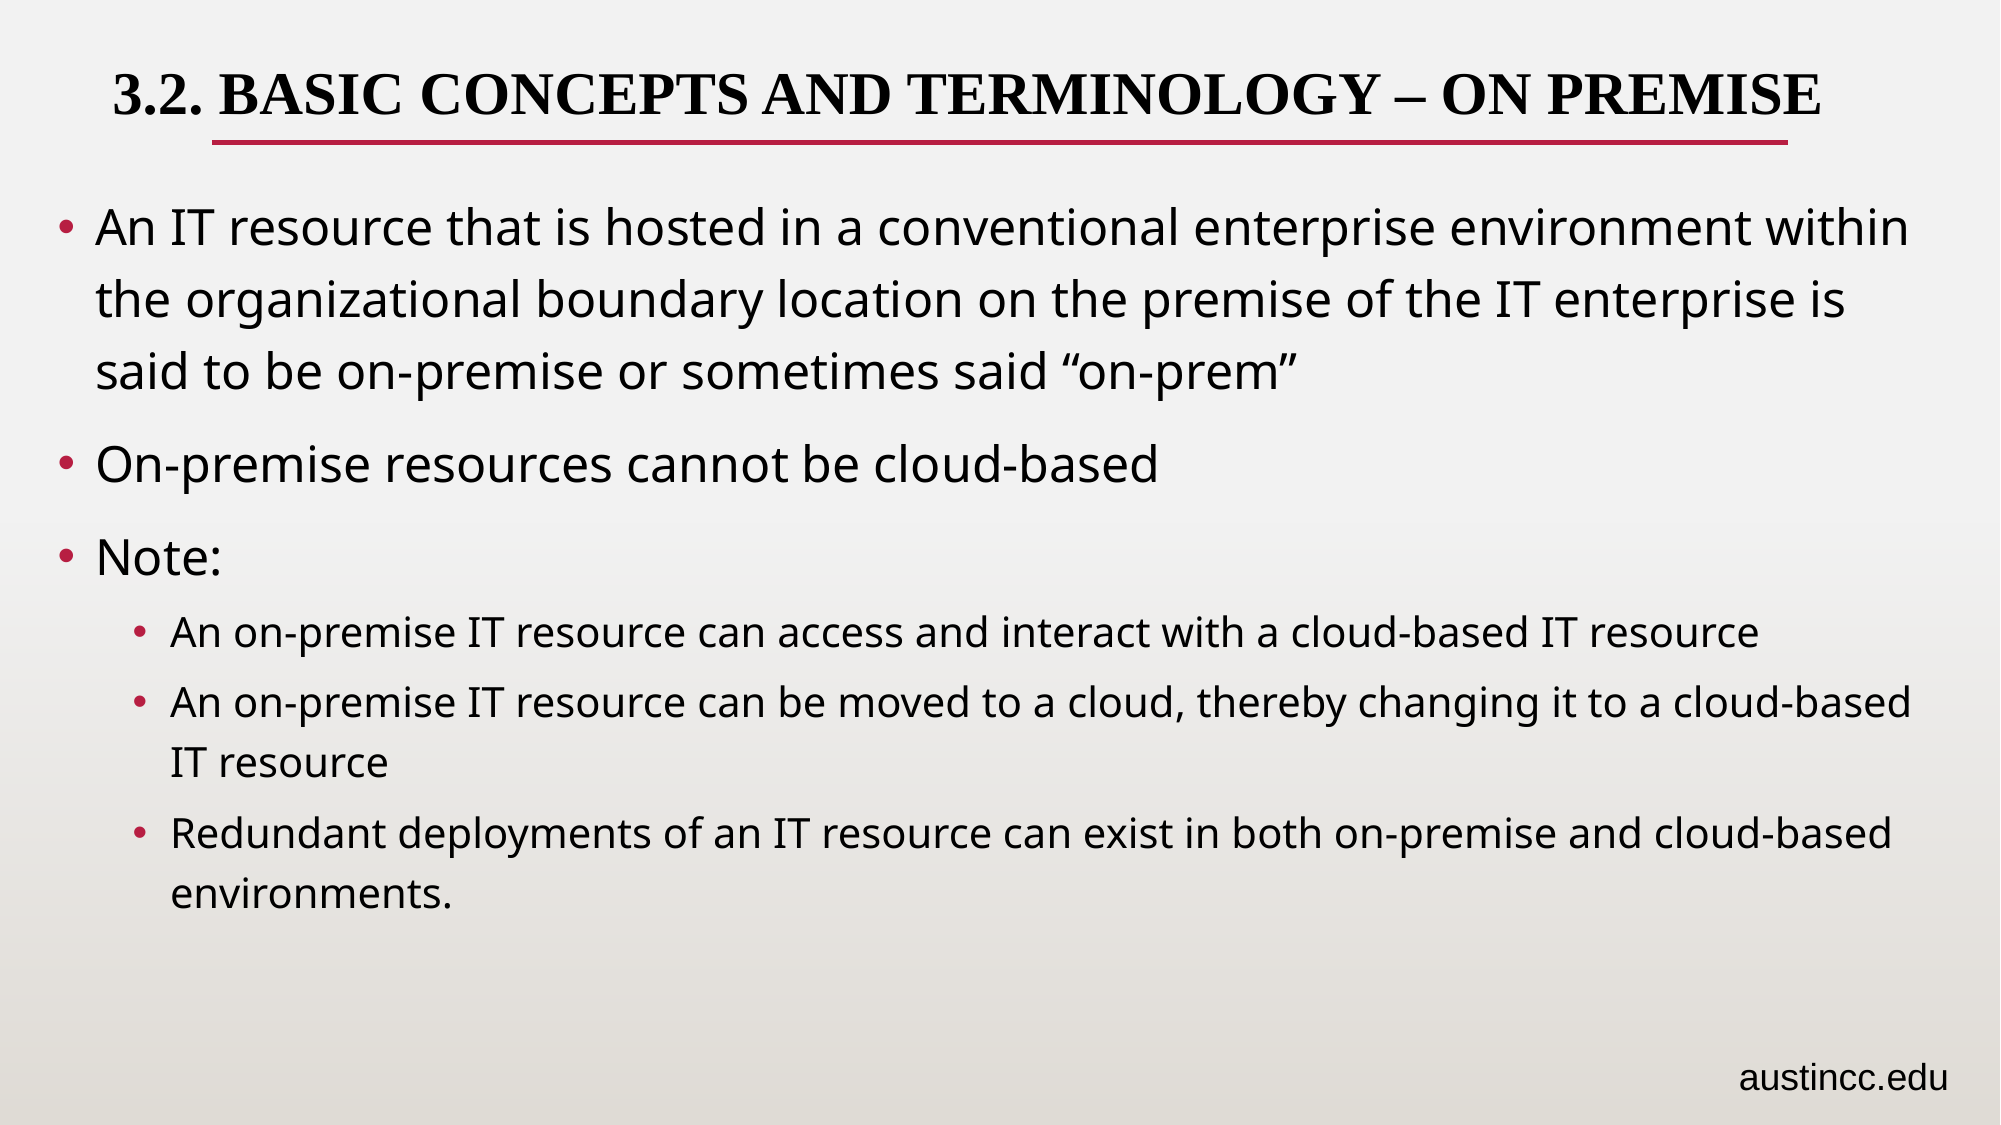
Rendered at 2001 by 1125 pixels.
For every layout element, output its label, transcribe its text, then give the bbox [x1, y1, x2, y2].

title 3.2. Basic Concepts and Terminology – On Premise [97, 54, 1884, 137]
list An IT resource that is hosted in a conventional enterprise environment within the organizational boundary location on the premise of the IT enterprise is said to be on-premise or sometimes said “on-prem” On-premise resources cannot be cloud-based Note: An on-premise IT resource can access and interact with a cloud-based IT resource An on-premise IT resource can be moved to a cloud, thereby changing it to a cloud-based IT resource Redundant deployments of an IT resource can exist in both on-premise and cloud-based environments. [42, 176, 1955, 1016]
